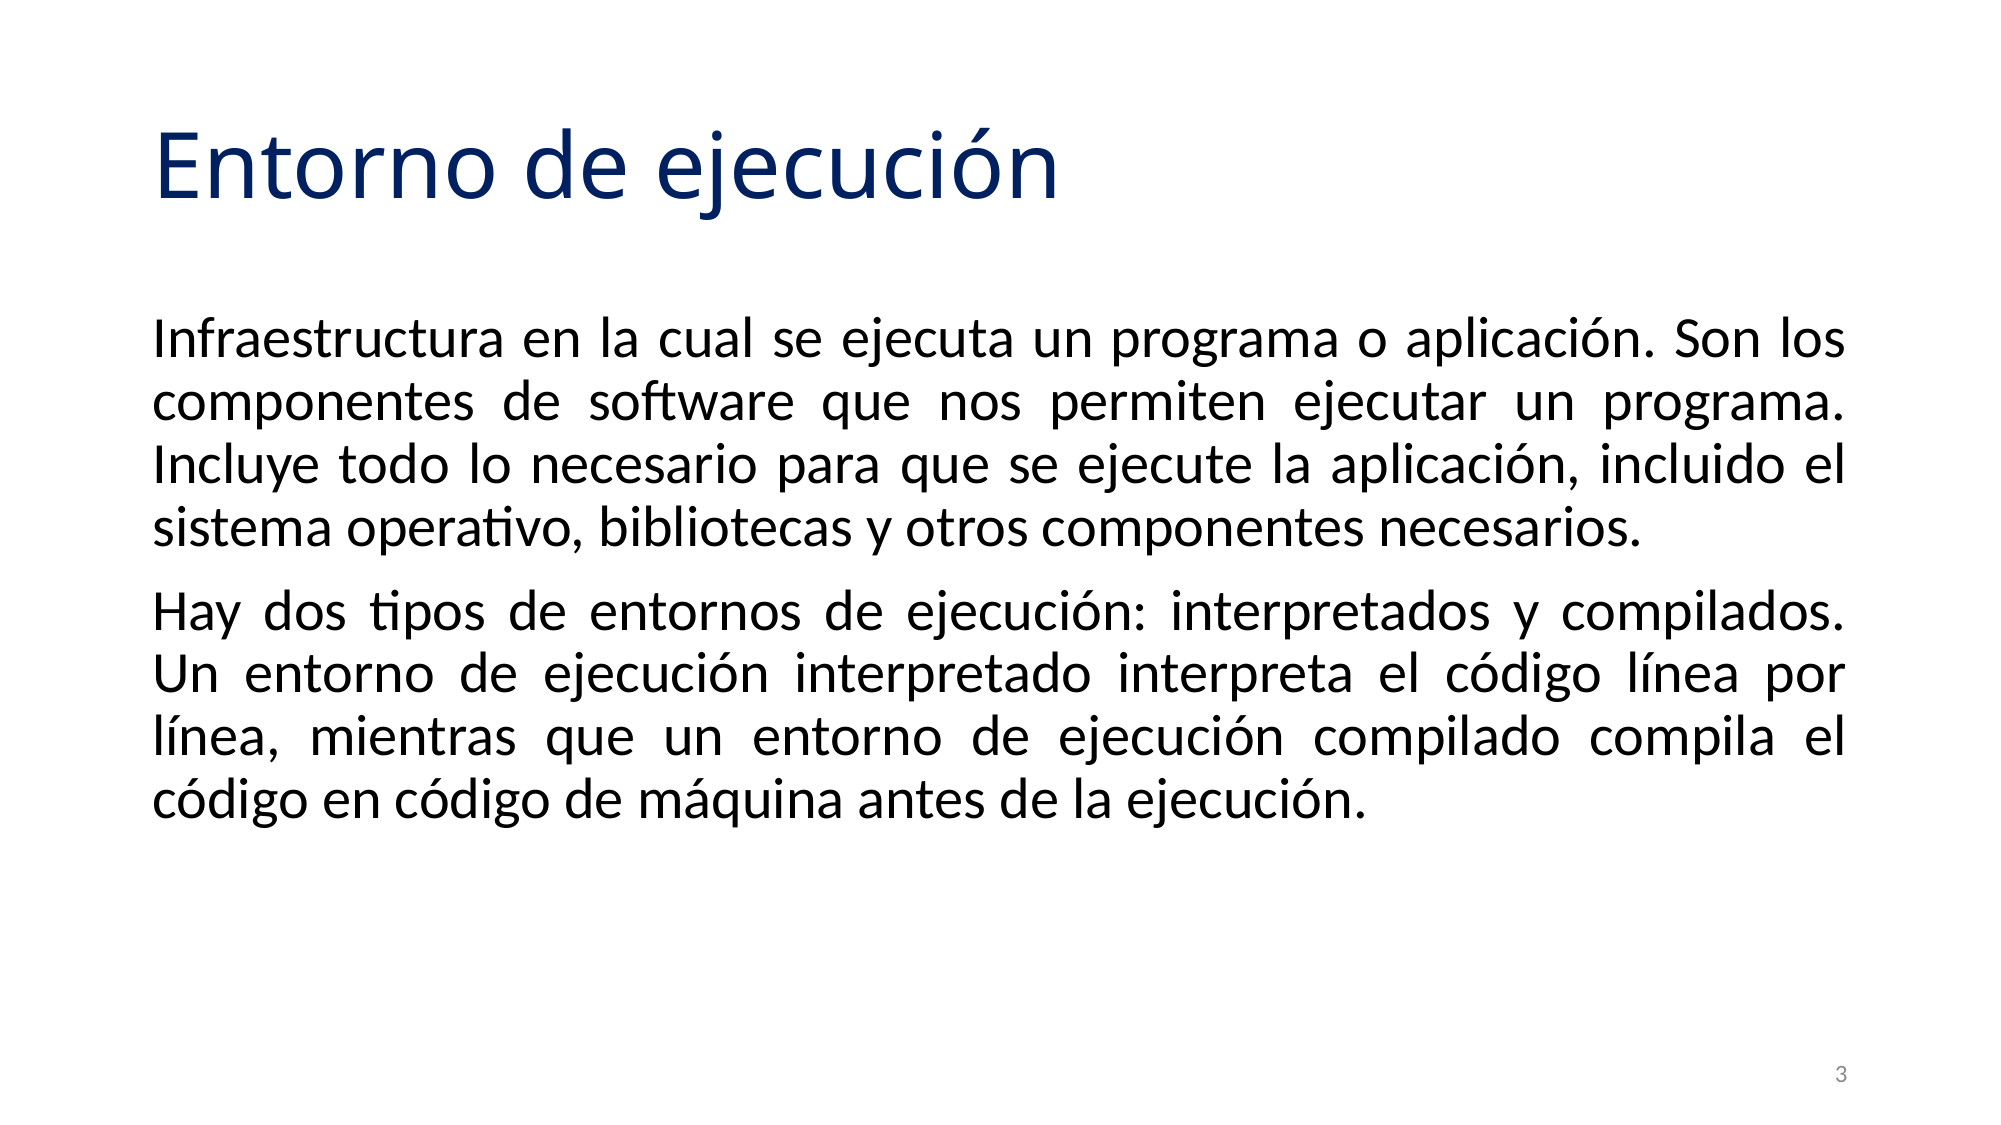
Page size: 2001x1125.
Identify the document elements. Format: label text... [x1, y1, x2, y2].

slide_number 3 [1412, 1042, 1863, 1103]
title Entorno de ejecución [137, 59, 1863, 278]
list Infraestructura en la cual se ejecuta un programa o aplicación. Son los componentes de software que nos permiten ejecutar un programa. Incluye todo lo necesario para que se ejecute la aplicación, incluido el sistema operativo, bibliotecas y otros componentes necesarios. Hay dos tipos de entornos de ejecución: interpretados y compilados. Un entorno de ejecución interpretado interpreta el código línea por línea, mientras que un entorno de ejecución compilado compila el código en código de máquina antes de la ejecución. [137, 299, 1863, 1014]
